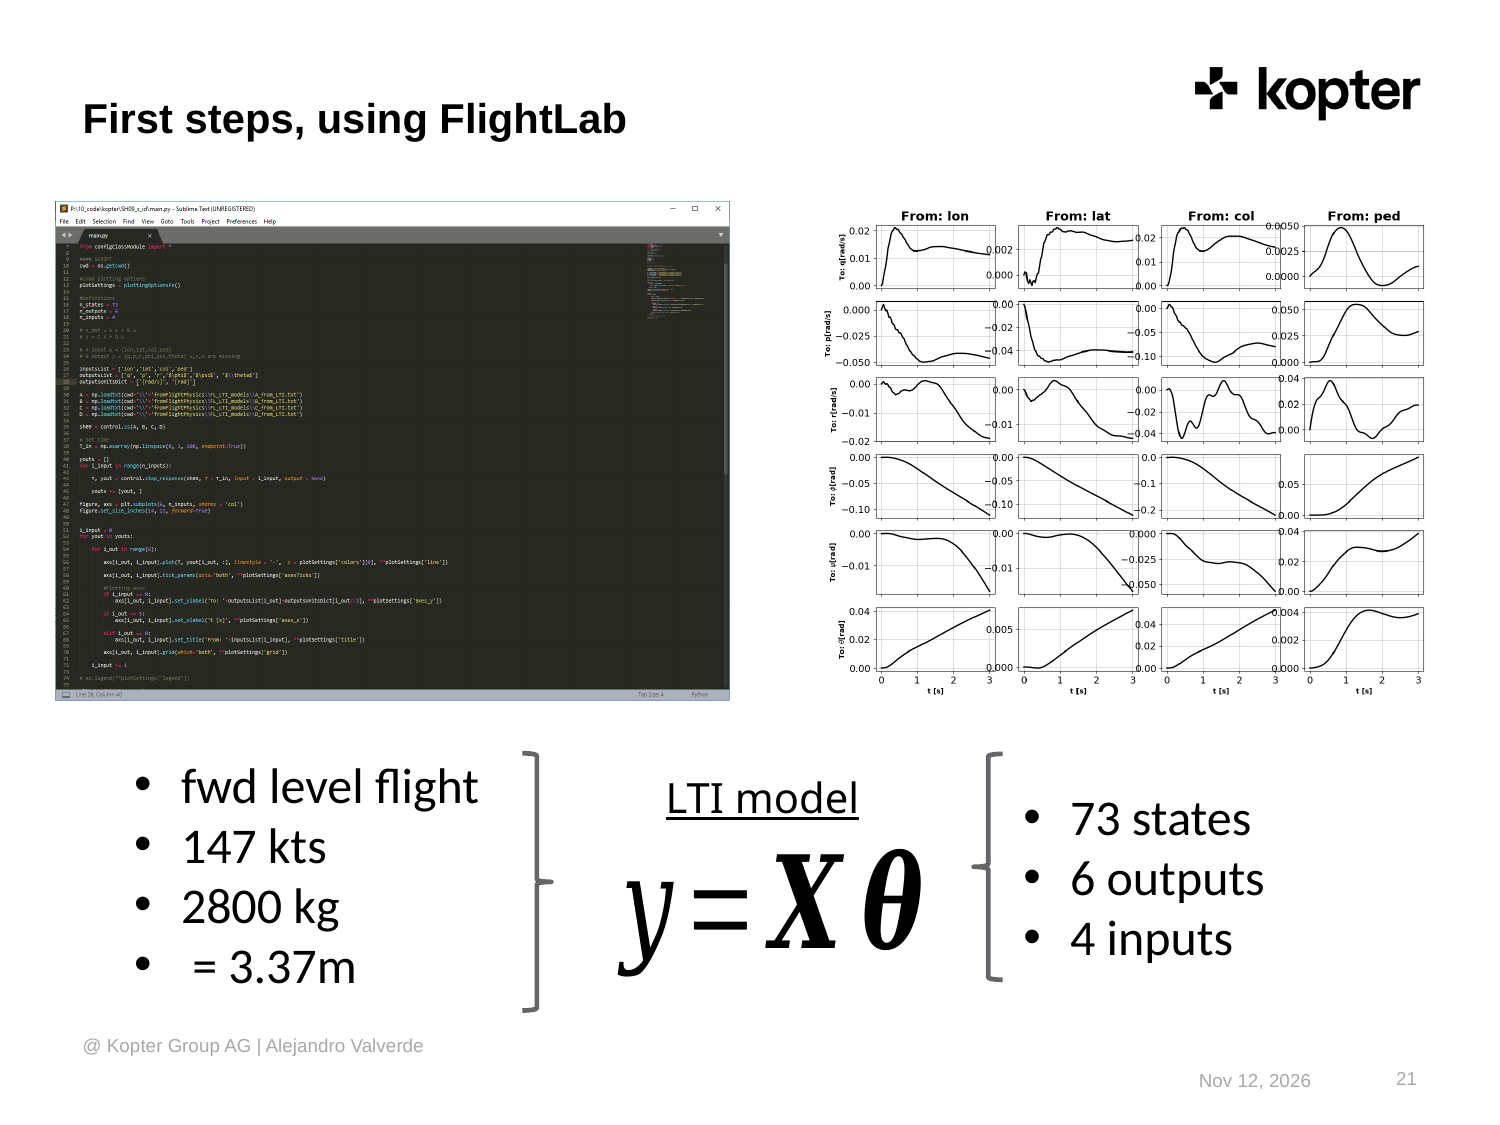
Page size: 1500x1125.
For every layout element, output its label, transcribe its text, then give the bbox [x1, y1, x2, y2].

text_box 73 states 6 outputs 4 inputs [1023, 753, 1362, 939]
list @ Kopter Group AG | Alejandro Valverde [82, 1033, 703, 1063]
picture [821, 200, 1436, 701]
text_box LTI model [655, 772, 869, 831]
title First steps, using FlightLab [82, 64, 1153, 142]
picture [1194, 66, 1421, 121]
text_box [973, 753, 1003, 981]
slide_number 5-Mar-18 [1181, 1069, 1329, 1099]
slide_number 21 [1328, 1067, 1418, 1097]
picture [55, 200, 730, 701]
text_box [522, 752, 552, 1012]
